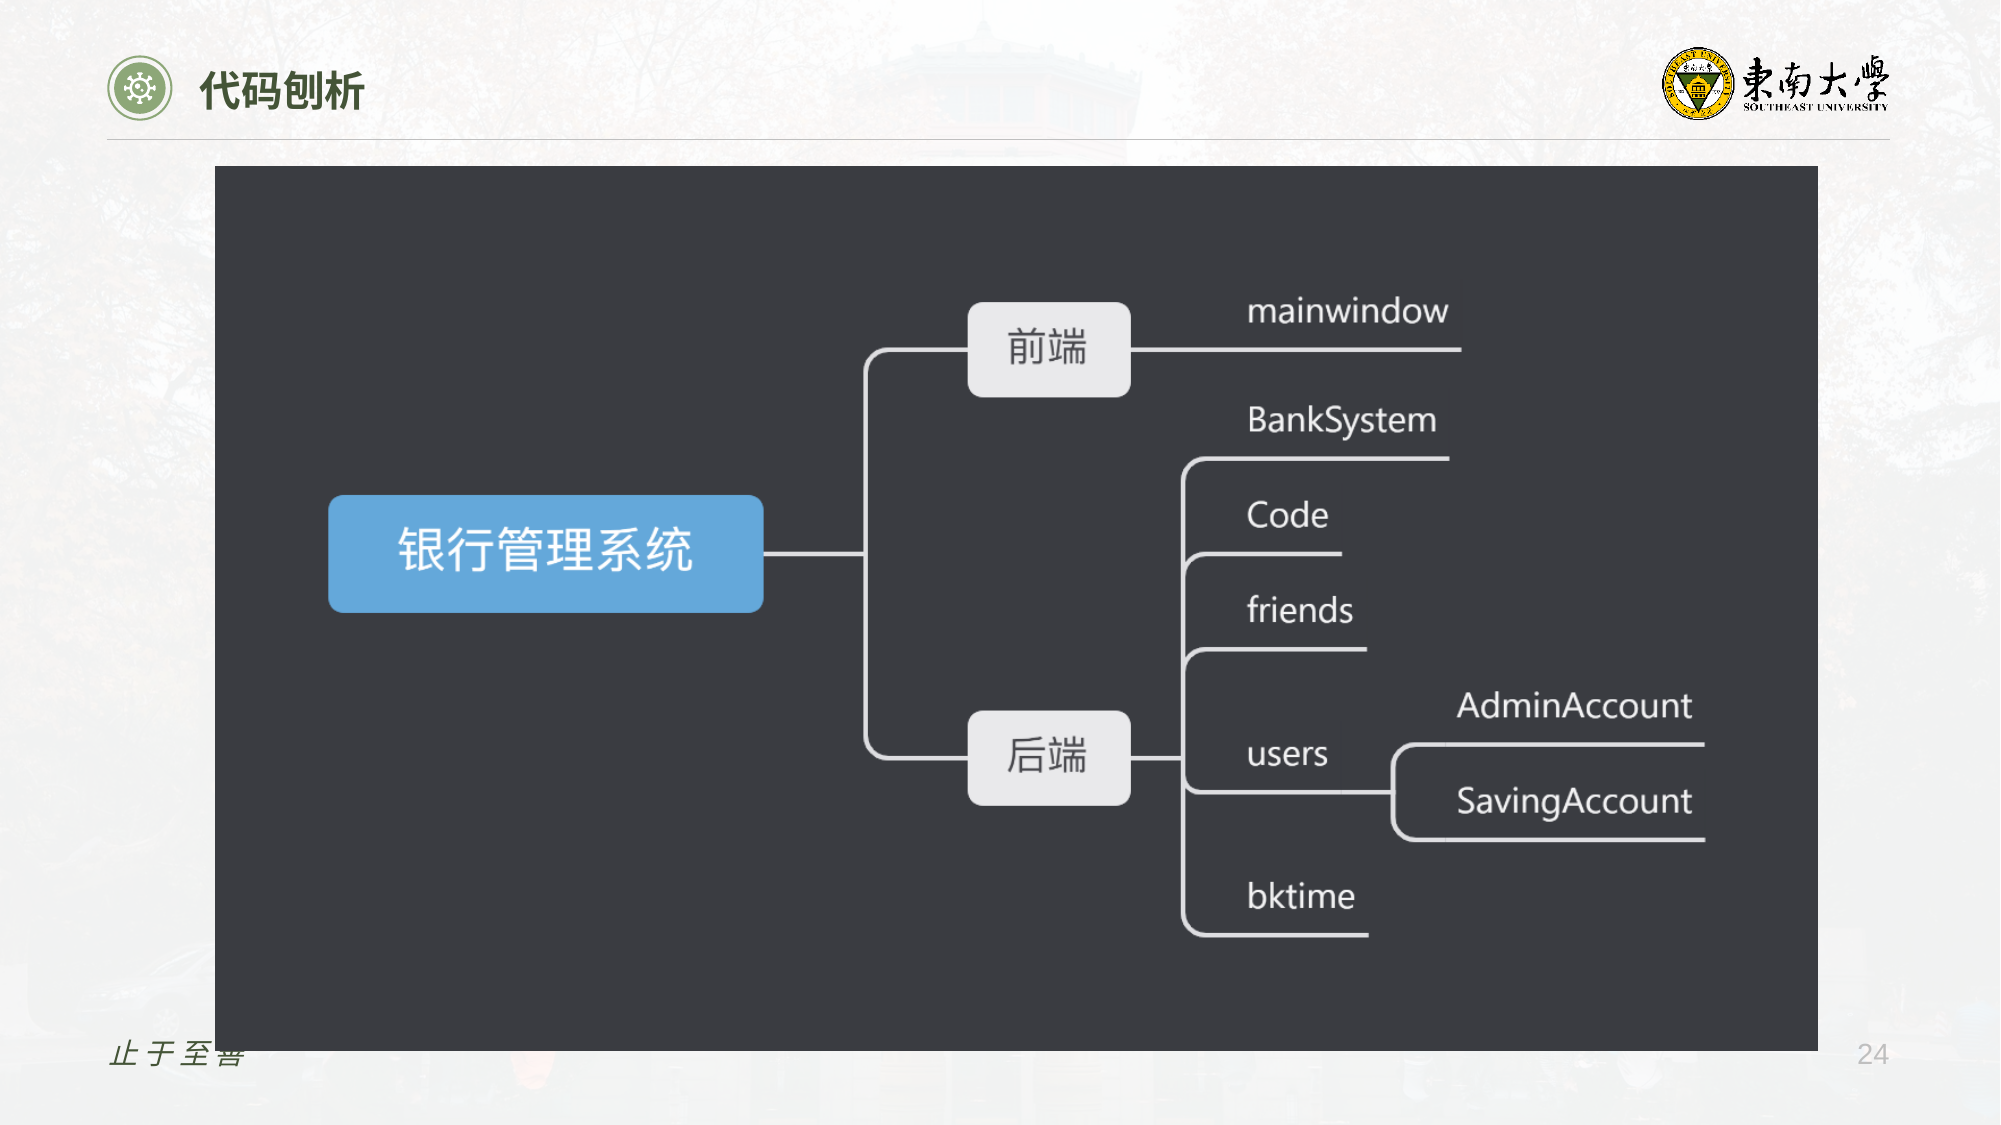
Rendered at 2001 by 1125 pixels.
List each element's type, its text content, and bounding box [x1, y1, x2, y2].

picture [215, 166, 1818, 1051]
slide_number 止于至善 [108, 1022, 657, 1083]
picture [1662, 47, 1889, 120]
list 代码刨析 [199, 56, 1663, 195]
slide_number 24 [1439, 1022, 1890, 1083]
